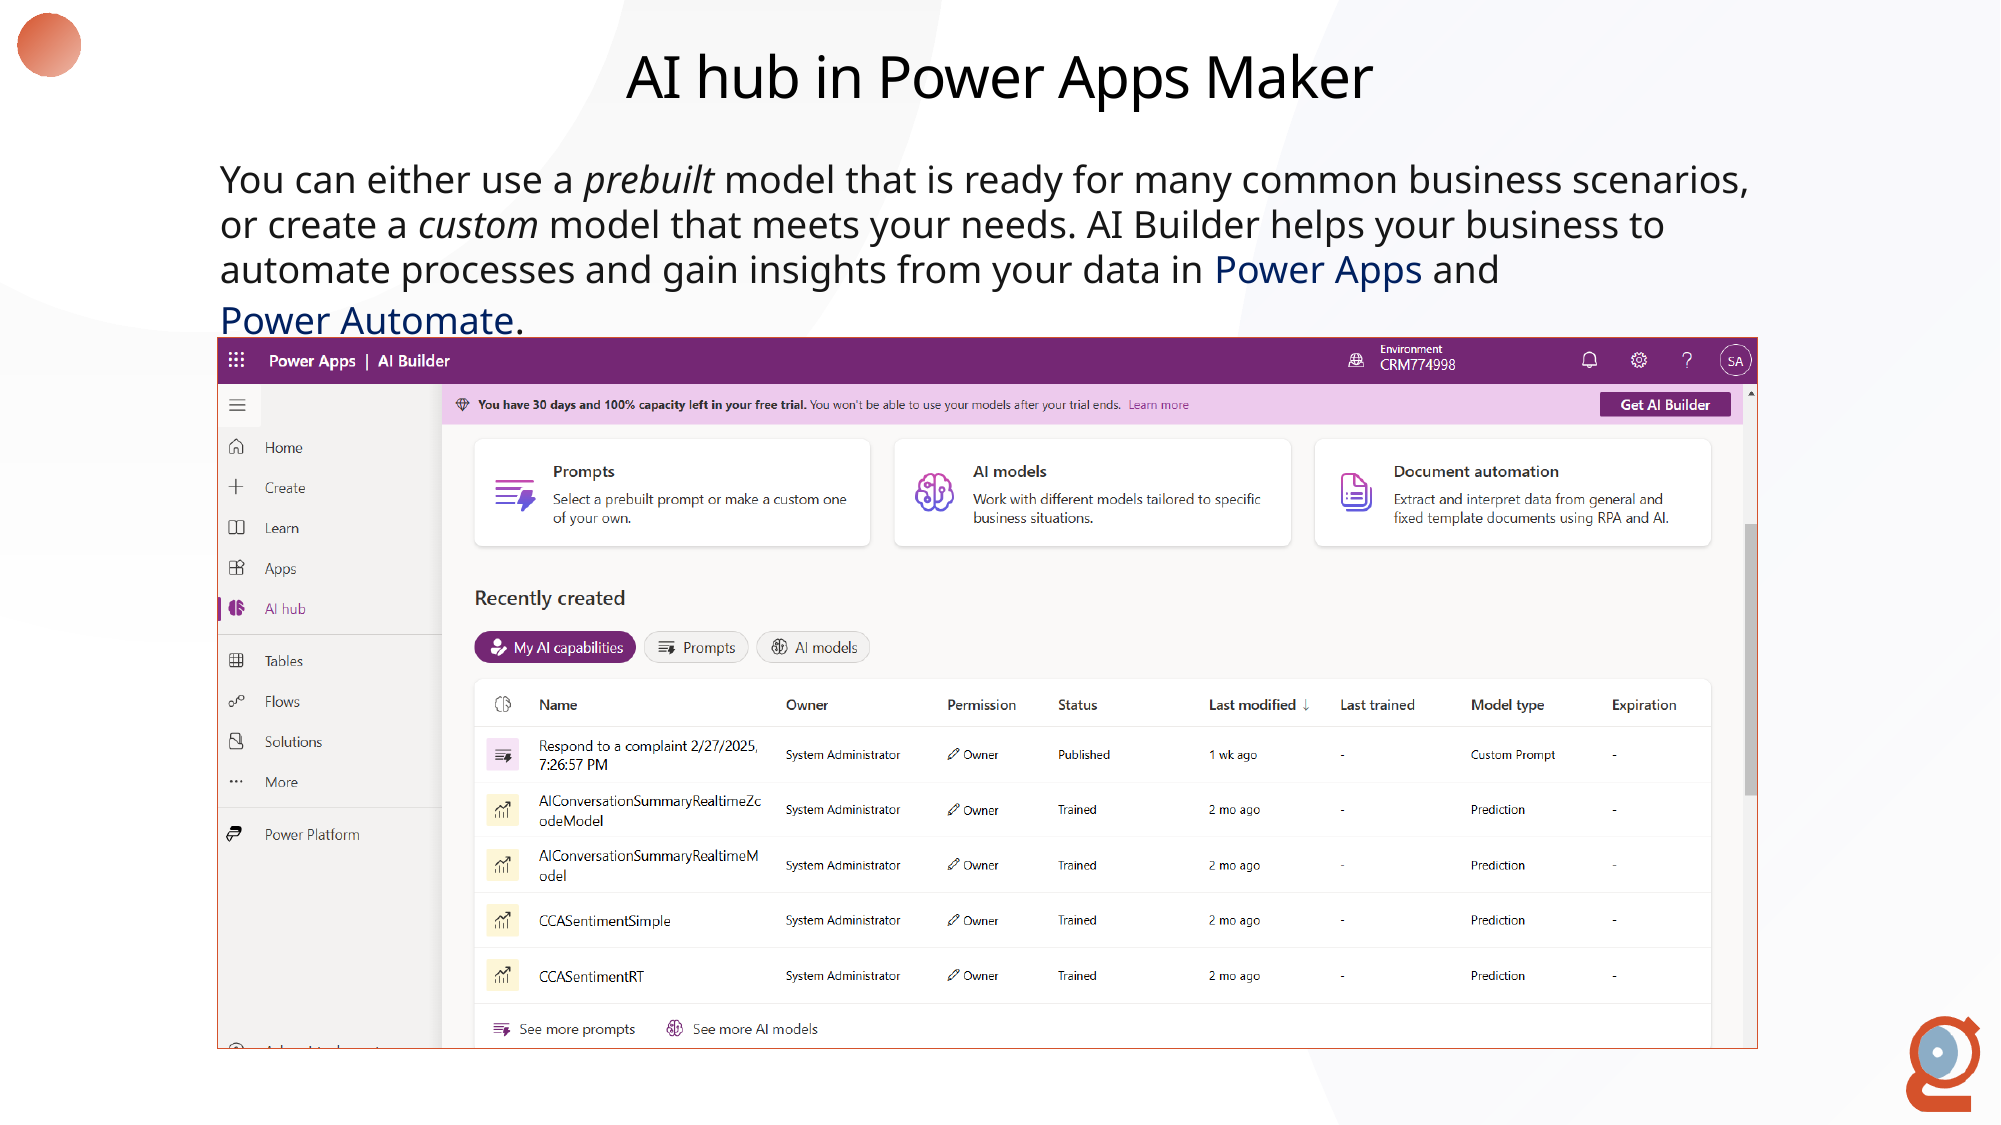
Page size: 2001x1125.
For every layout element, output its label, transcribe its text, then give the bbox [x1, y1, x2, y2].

picture [1906, 1016, 1983, 1112]
text_box You can either use a prebuilt model that is ready for many common business scenarios, or create a custom model that meets your needs. AI Builder helps your business to automate processes and gain insights from your data in Power Apps and Power Automate. [205, 148, 1800, 356]
text_box AI hub in Power Apps Maker [96, 40, 1904, 111]
picture [217, 337, 1758, 1049]
